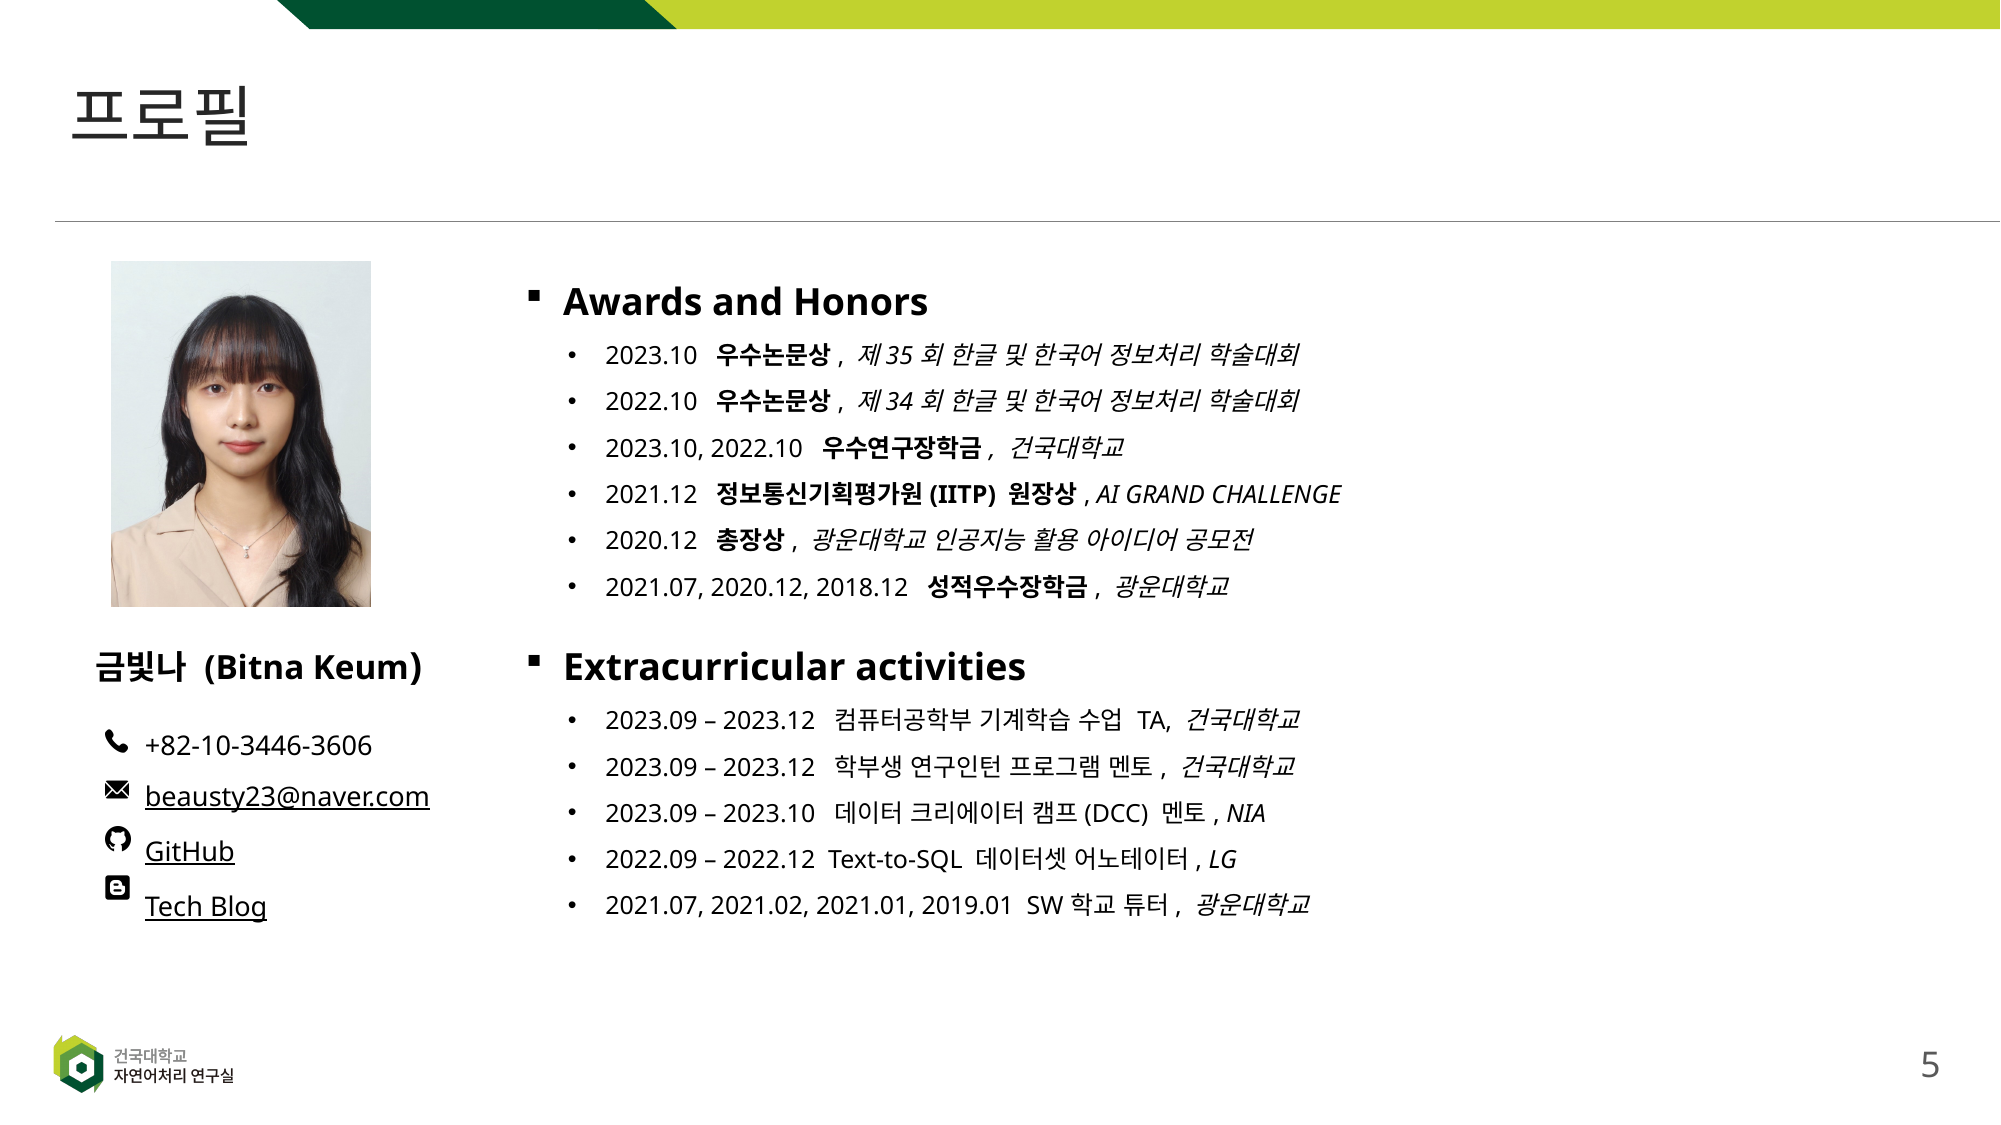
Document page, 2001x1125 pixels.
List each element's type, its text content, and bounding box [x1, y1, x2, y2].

list Awards and Honors 2023.10 우수논문상, 제35회 한글 및 한국어 정보처리 학술대회 2022.10 우수논문상, 제34회 한글 및 한국어 정보처리 학술대회 2023.10, 2022.10 우수연구장학금, 건국대학교 2021.12 정보통신기획평가원(IITP) 원장상, AI GRAND CHALLENGE 2020.12 총장상, 광운대학교 인공지능 활용 아이디어 공모전 2021.07, 2020.12, 2018.12 성적우수장학금, 광운대학교 Extracurricular activities 2023.09 – 2023.12 컴퓨터공학부 기계학습 수업 TA, 건국대학교 2023.09 – 2023.12 학부생 연구인턴 프로그램 멘토, 건국대학교 2023.09 – 2023.10 데이터 크리에이터 캠프(DCC) 멘토, NIA 2022.09 – 2022.12 Text-to-SQL 데이터셋 어노테이터, LG 2021.07, 2021.02, 2021.01, 2019.01 SW학교 튜터, 광운대학교 [510, 261, 1846, 1016]
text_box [88, 652, 453, 913]
text_box 금빛나 (Bitna Keum) [80, 634, 464, 695]
picture [111, 261, 371, 607]
picture [53, 1035, 233, 1093]
title 프로필 [54, 76, 1233, 158]
